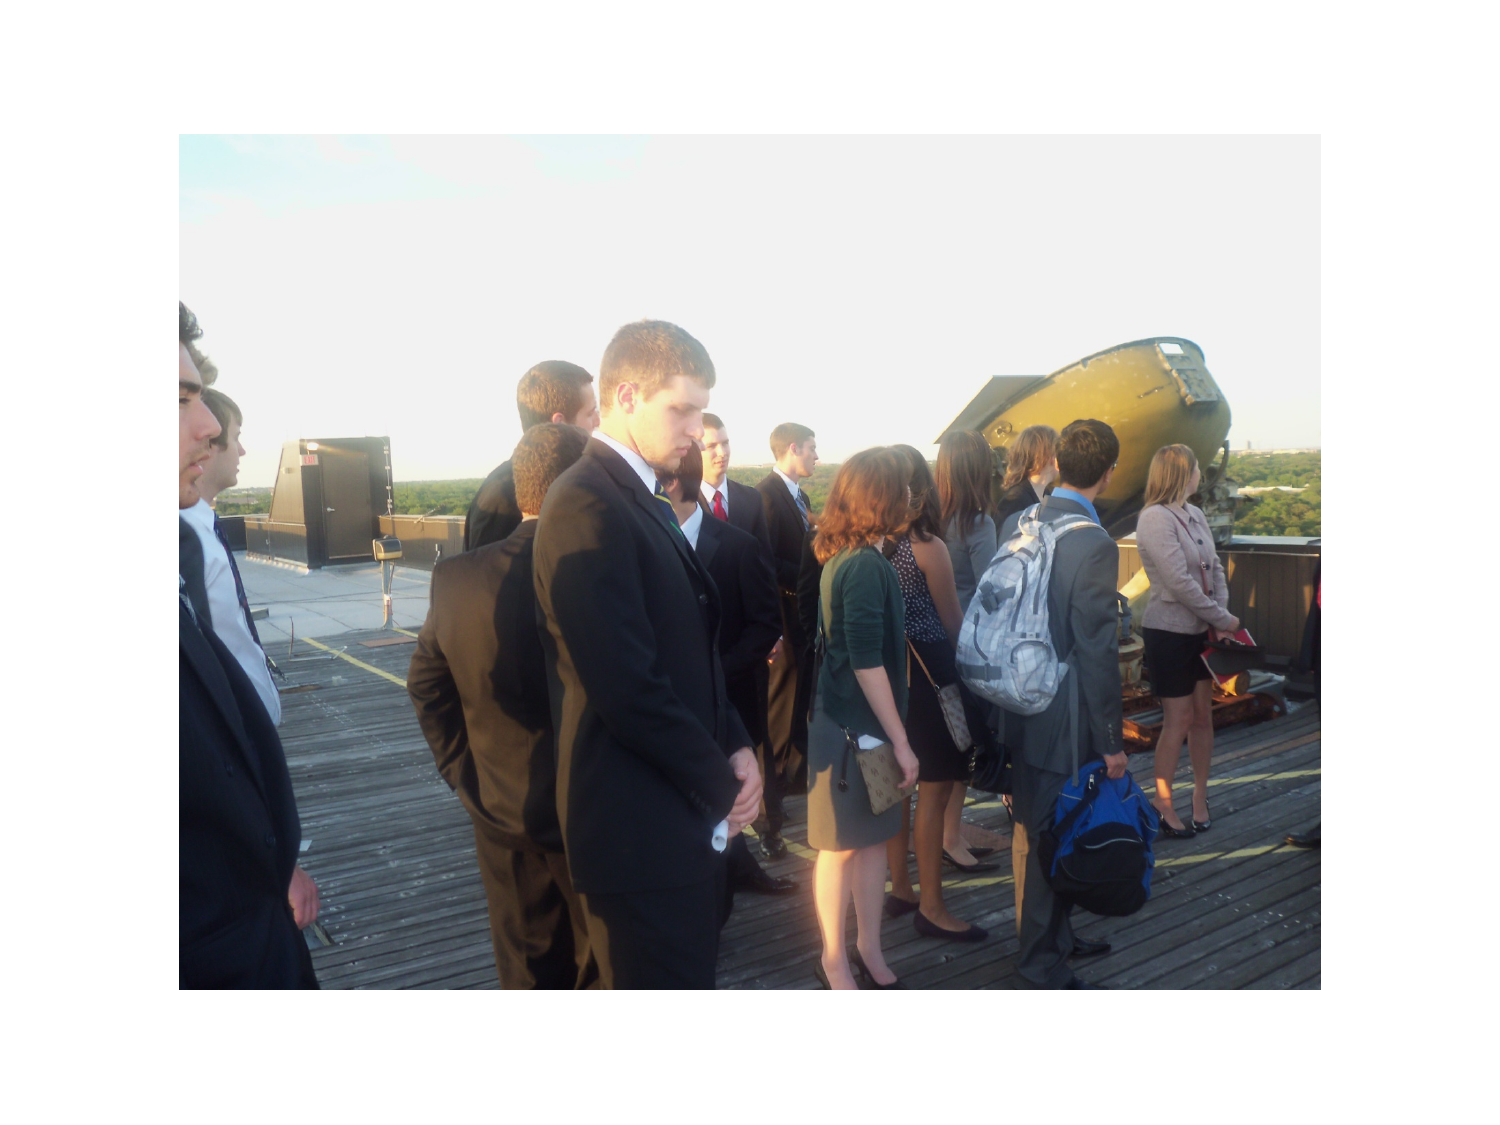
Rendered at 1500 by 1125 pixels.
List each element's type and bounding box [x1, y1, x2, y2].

picture [179, 134, 1321, 991]
